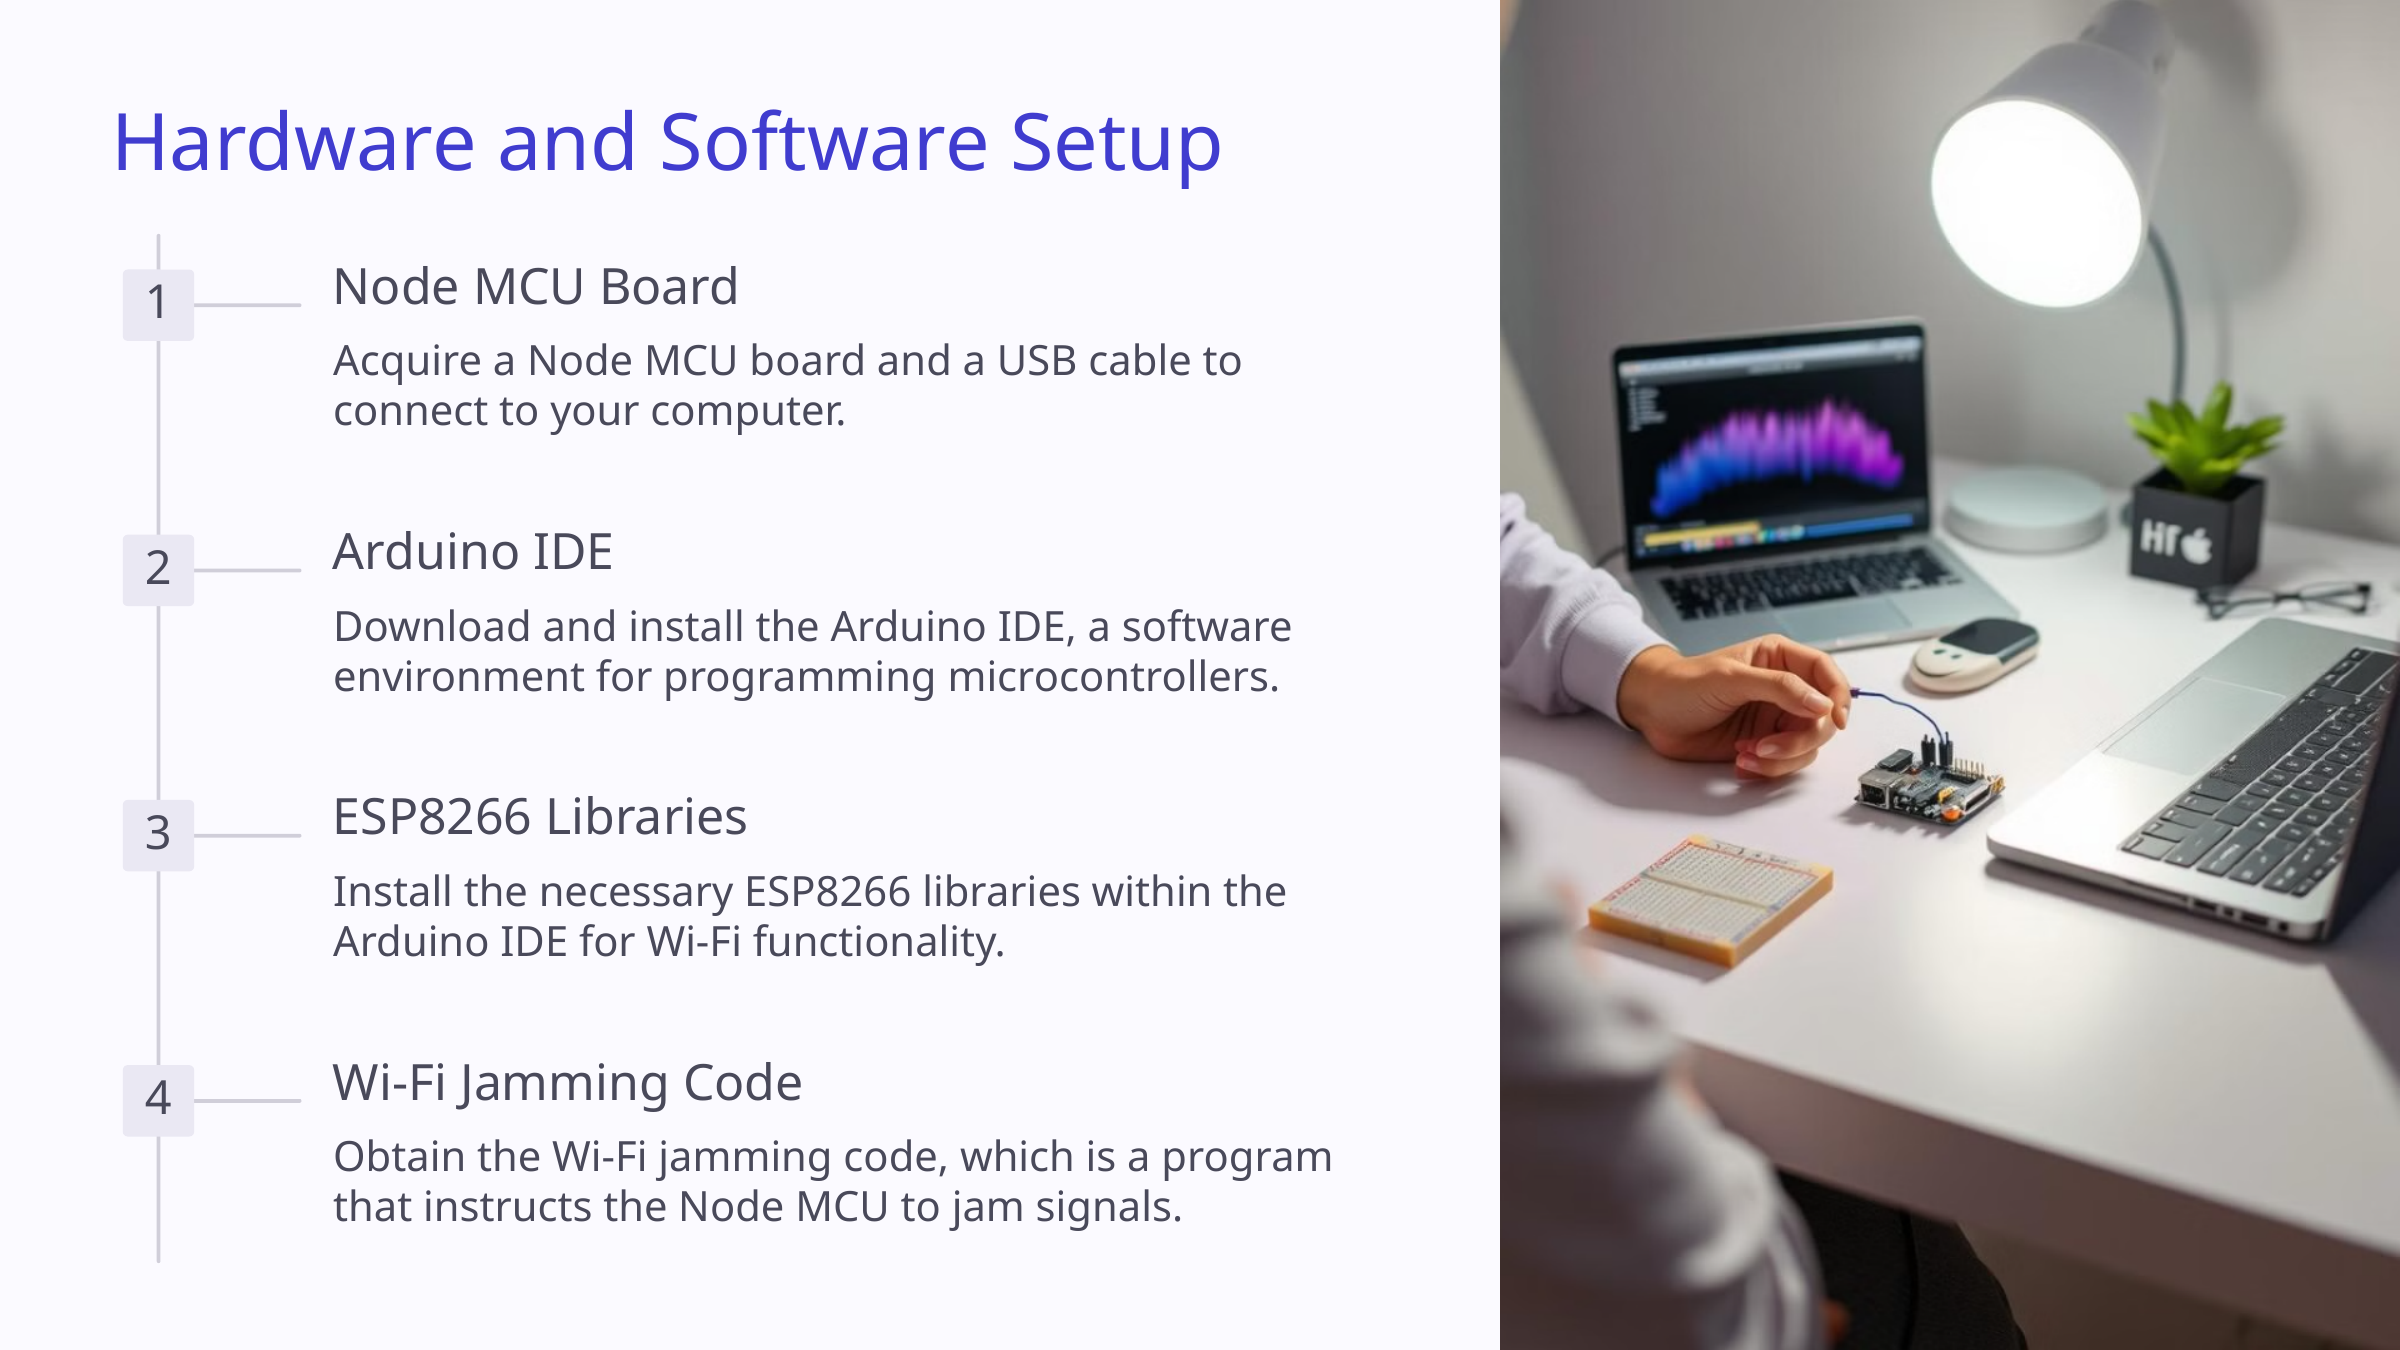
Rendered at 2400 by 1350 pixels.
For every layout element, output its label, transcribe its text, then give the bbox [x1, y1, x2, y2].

text_box [122, 269, 195, 341]
text_box Node MCU Board [333, 265, 730, 316]
text_box [156, 1137, 161, 1264]
text_box Acquire a Node MCU board and a USB cable to connect to your computer. [333, 334, 1389, 436]
text_box 2 [143, 546, 174, 595]
text_box [156, 341, 161, 534]
text_box Hardware and Software Setup [110, 87, 1325, 187]
text_box 1 [147, 281, 170, 329]
text_box [195, 303, 302, 308]
text_box [195, 568, 302, 573]
picture [1499, 0, 2400, 1350]
text_box Obtain the Wi-Fi jamming code, which is a program that instructs the Node MCU to jam signals. [333, 1129, 1389, 1232]
text_box ESP8266 Libraries [333, 796, 730, 846]
text_box Wi-Fi Jamming Code [333, 1061, 767, 1111]
text_box [156, 872, 161, 1065]
text_box [122, 799, 195, 872]
text_box 4 [144, 1077, 173, 1125]
text_box [195, 1099, 302, 1103]
text_box [122, 1065, 195, 1137]
text_box [195, 833, 302, 838]
text_box Install the necessary ESP8266 libraries within the Arduino IDE for Wi-Fi functionality. [333, 864, 1389, 966]
text_box [156, 233, 161, 269]
text_box [122, 534, 195, 607]
text_box Download and install the Arduino IDE, a software environment for programming microcontrollers. [333, 599, 1389, 701]
text_box 3 [143, 811, 174, 860]
text_box [156, 607, 161, 799]
text_box Arduino IDE [333, 530, 730, 581]
